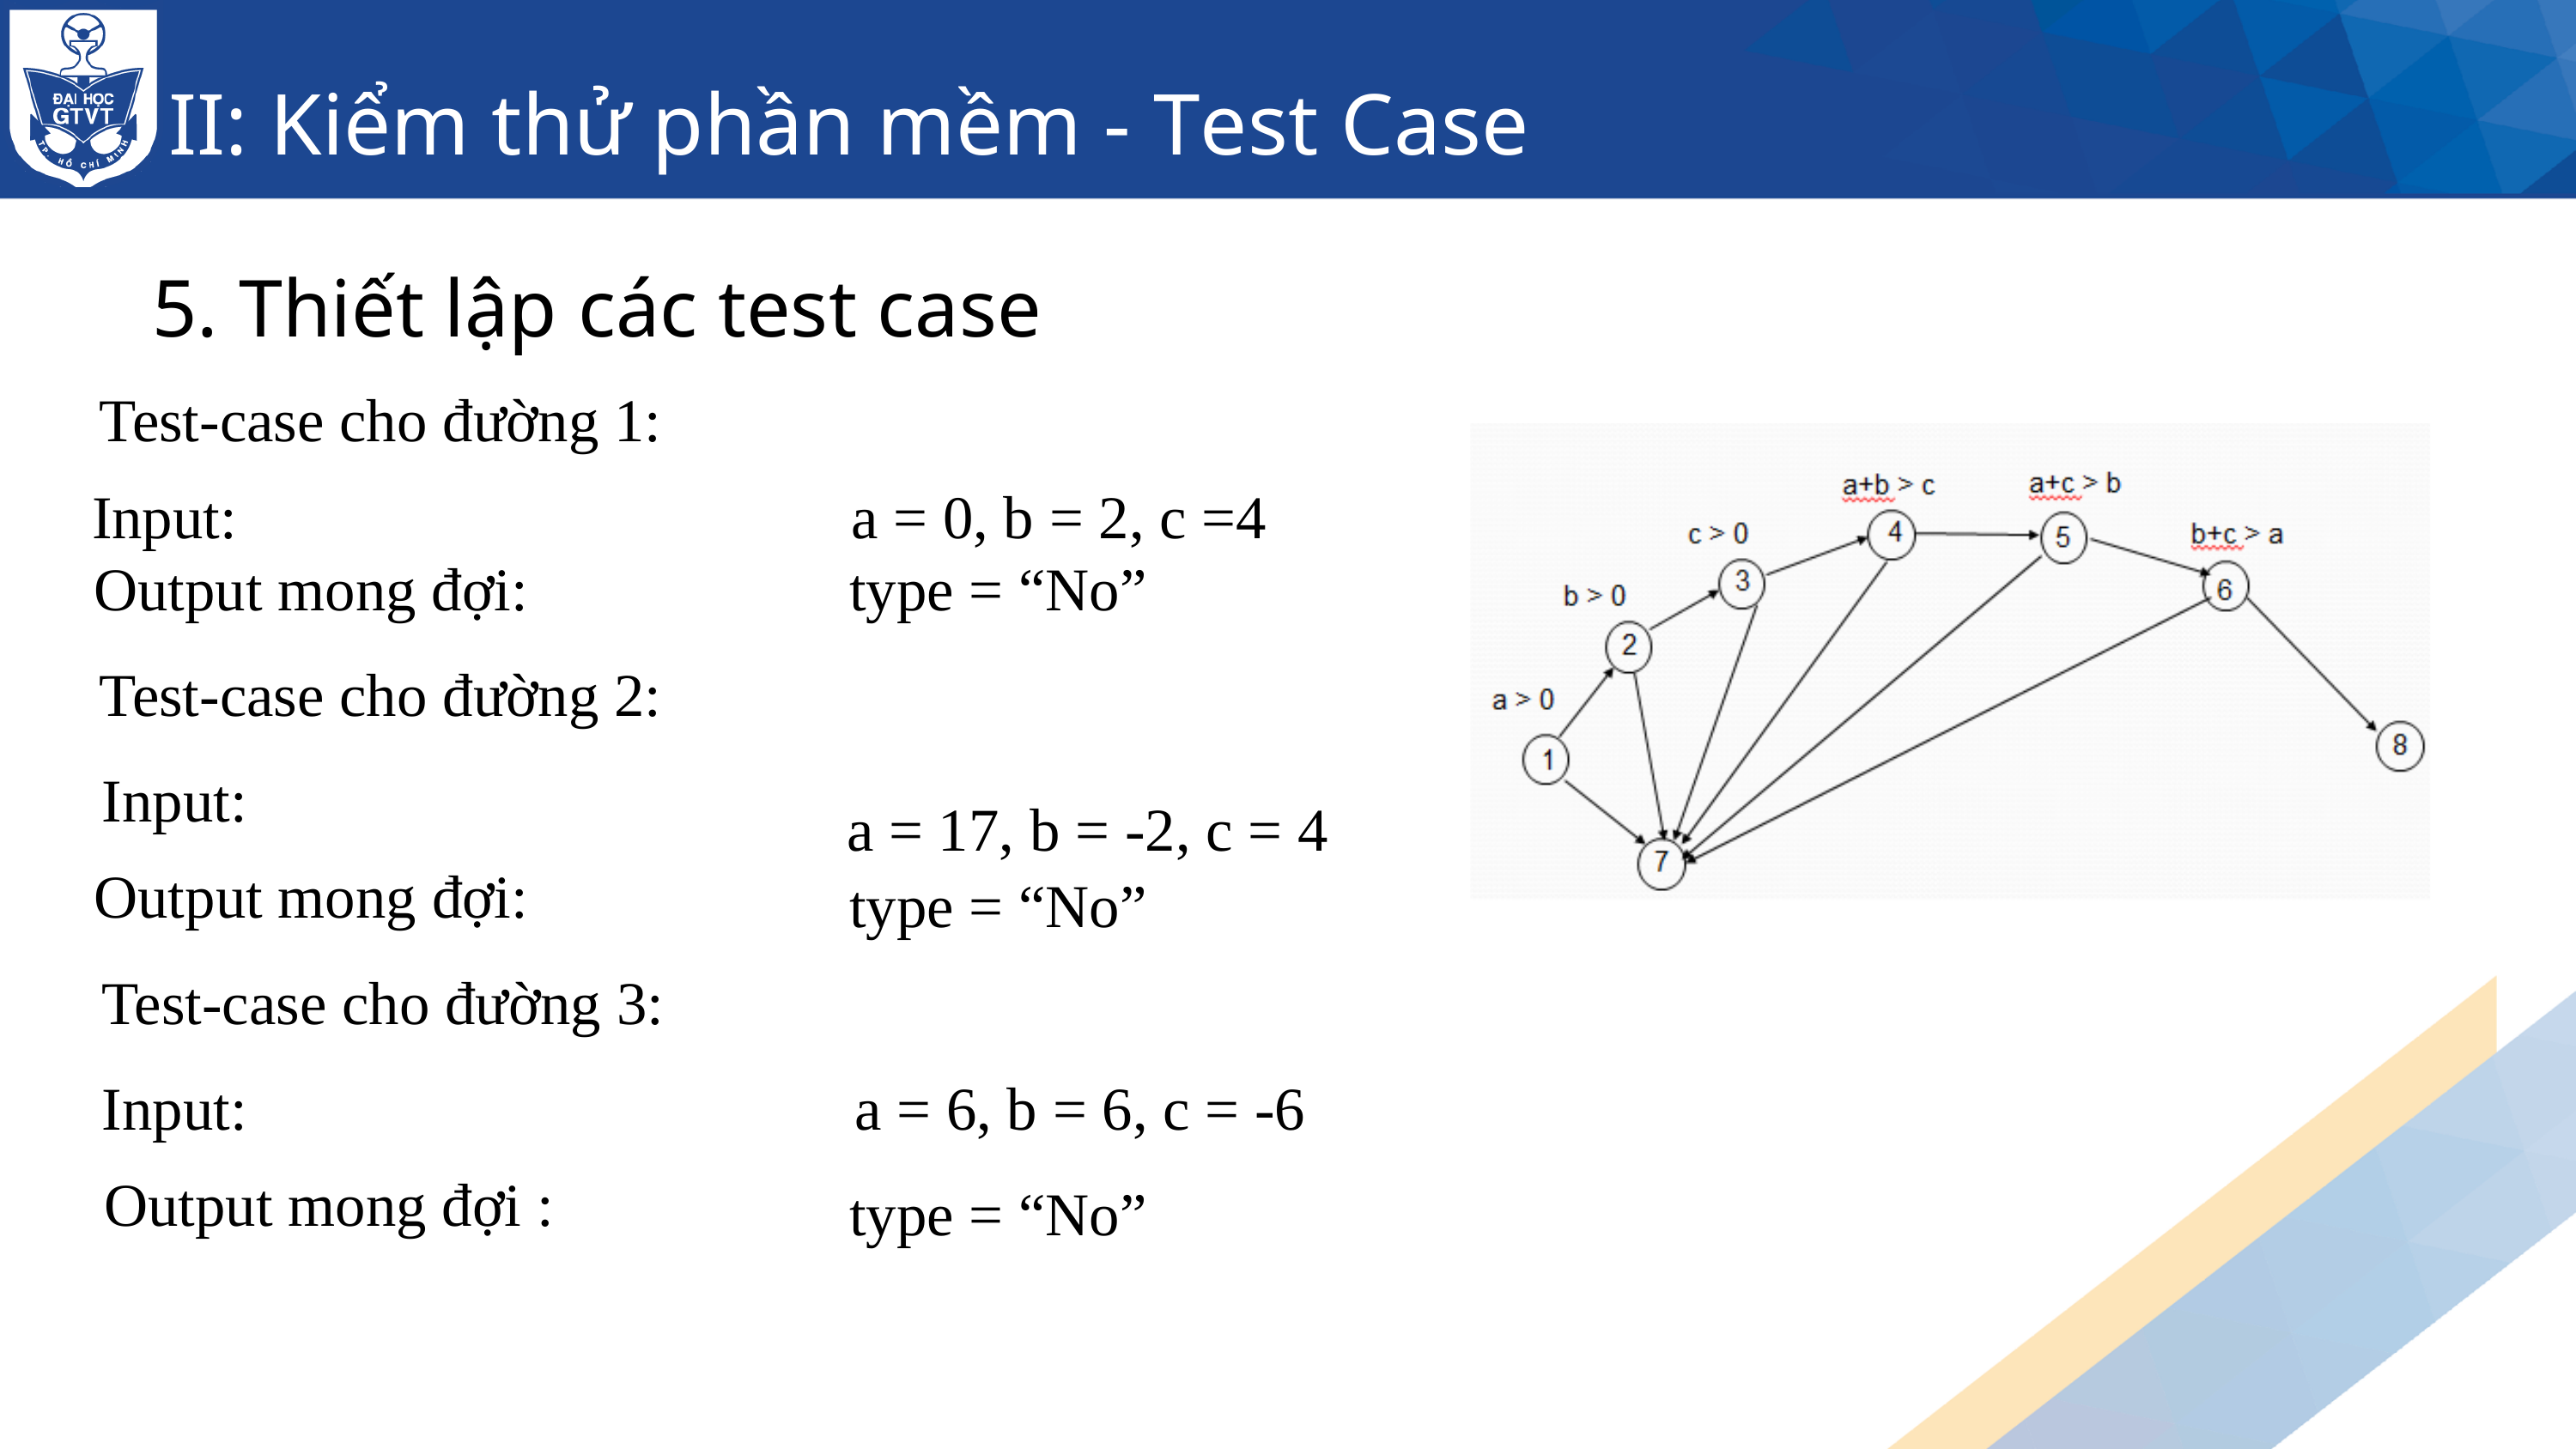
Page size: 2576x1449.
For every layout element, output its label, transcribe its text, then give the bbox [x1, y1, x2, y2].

text_box Input: [94, 1057, 256, 1143]
text_box Test-case cho đường 2: [81, 643, 682, 729]
text_box Output mong đợi: [52, 845, 572, 931]
text_box Input: [84, 465, 246, 537]
text_box type = “No” [835, 864, 1162, 940]
text_box 5. Thiết lập các test case [99, 242, 1095, 354]
text_box Output mong đợi: [52, 537, 572, 623]
text_box [0, 0, 166, 188]
text_box II: Kiểm thử phần mềm - Test Case [129, 54, 1591, 173]
text_box Output mong đợi : [52, 1153, 607, 1240]
text_box type = “No” [835, 537, 1162, 623]
text_box Test-case cho đường 3: [82, 951, 684, 1038]
text_box [0, 0, 2576, 1449]
text_box a = 17, b = -2, c = 4 [833, 778, 1343, 864]
text_box a = 6, b = 6, c = -6 [841, 1057, 1320, 1143]
text_box type = “No” [835, 1162, 1162, 1248]
text_box a = 0, b = 2, c =4 [837, 465, 1281, 551]
text_box Input: [94, 749, 256, 834]
text_box [1470, 423, 2431, 900]
text_box Test-case cho đường 1: [81, 368, 682, 454]
